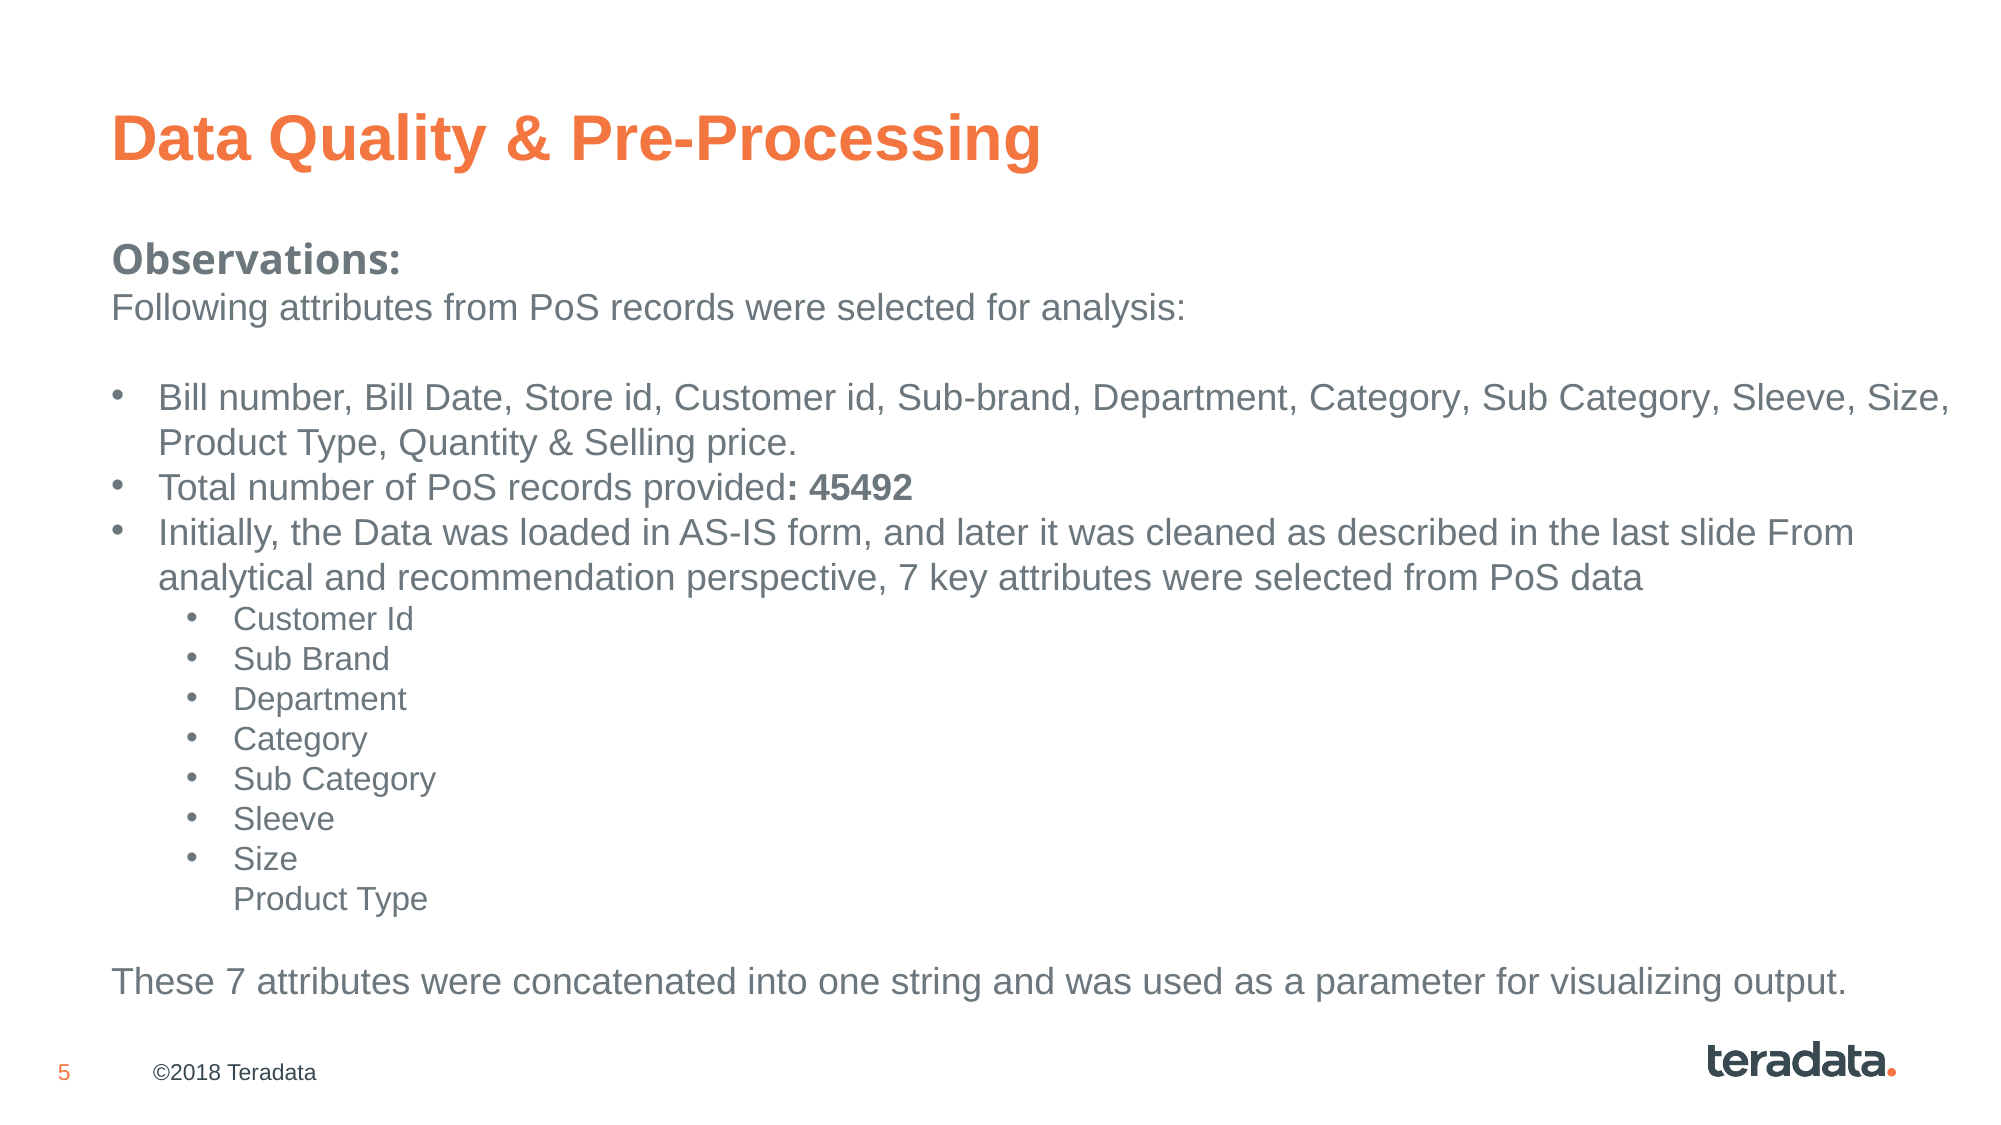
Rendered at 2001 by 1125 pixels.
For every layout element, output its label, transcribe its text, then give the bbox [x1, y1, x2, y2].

slide_number ©2018 Teradata [153, 1057, 604, 1086]
text_box Observations: Following attributes from PoS records were selected for analysis: Bill number, Bill Date, Store id, Customer id, Sub-brand, Department, Category, Sub Category, Sleeve, Size, Product Type, Quantity & Selling price. Total number of PoS records provided: 45492 Initially, the Data was loaded in AS-IS form, and later it was cleaned as described in the last slide From analytical and recommendation perspective, 7 key attributes were selected from PoS data Customer Id Sub Brand Department Category Sub Category Sleeve Size Product Type These 7 attributes were concatenated into one string and was used as a parameter for visualizing output. [96, 224, 1978, 1055]
title Data Quality & Pre-Processing [96, 64, 1822, 183]
picture [1708, 1055, 1896, 1077]
